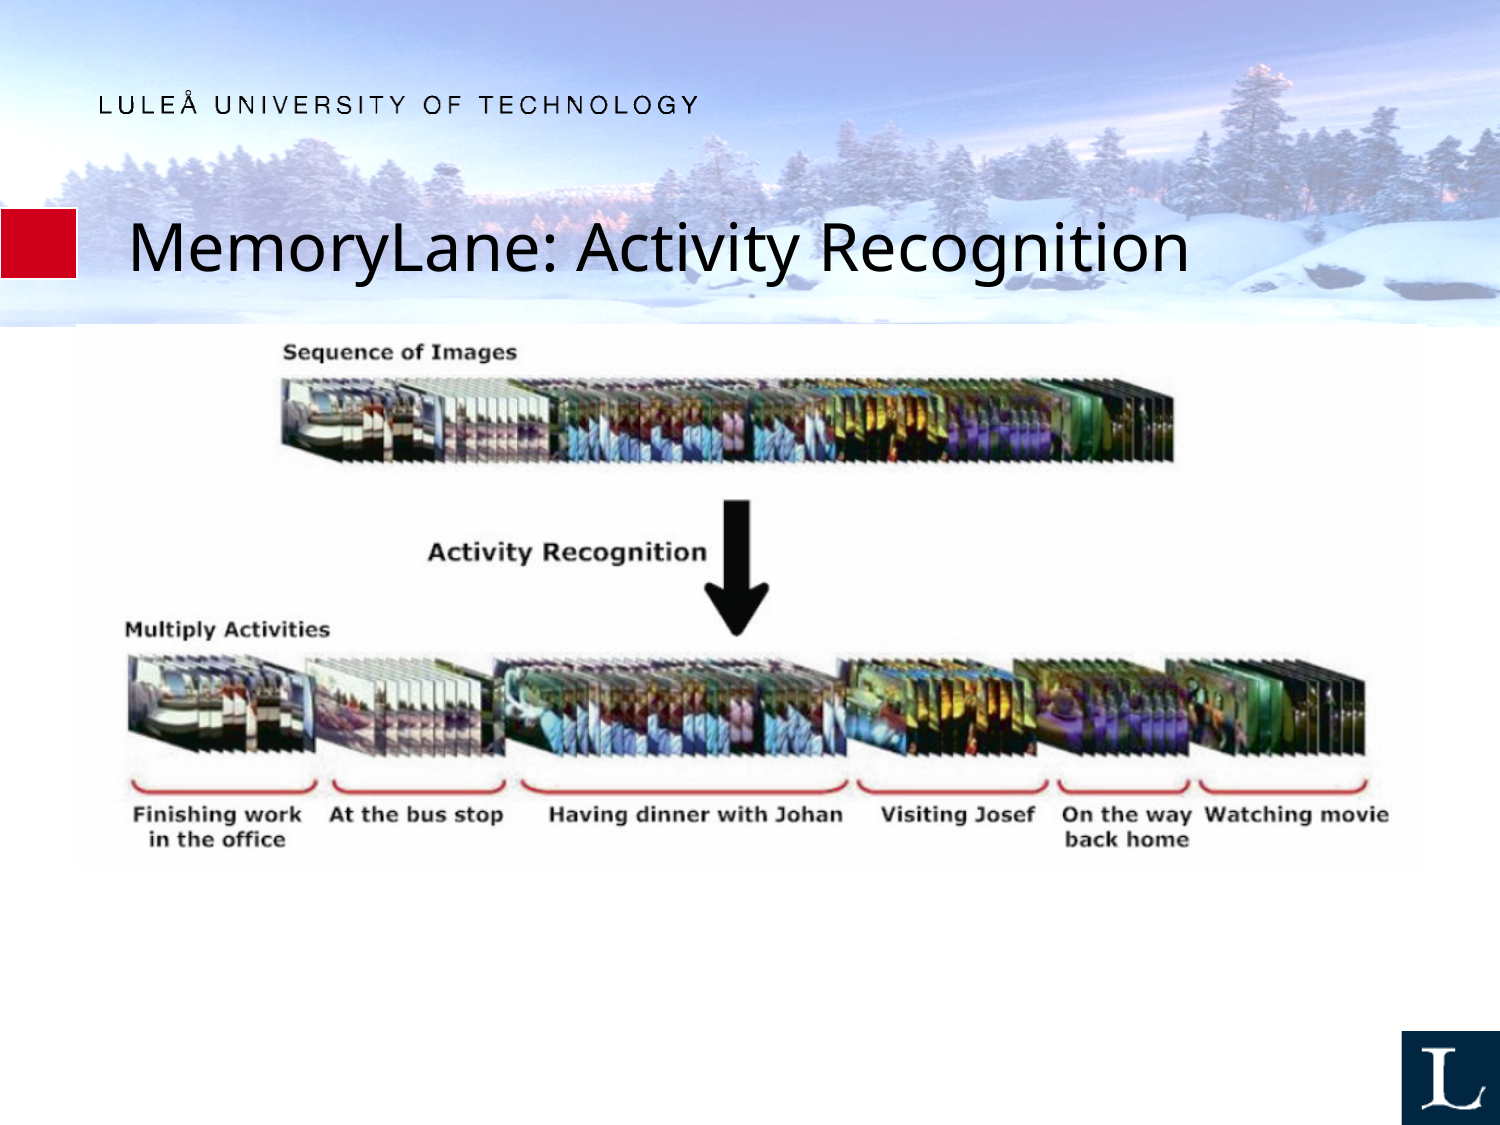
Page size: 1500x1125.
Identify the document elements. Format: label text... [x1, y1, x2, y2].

title MemoryLane: Activity Recognition [111, 160, 1412, 322]
picture [100, 90, 697, 114]
picture [1399, 1031, 1500, 1125]
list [76, 323, 1427, 870]
